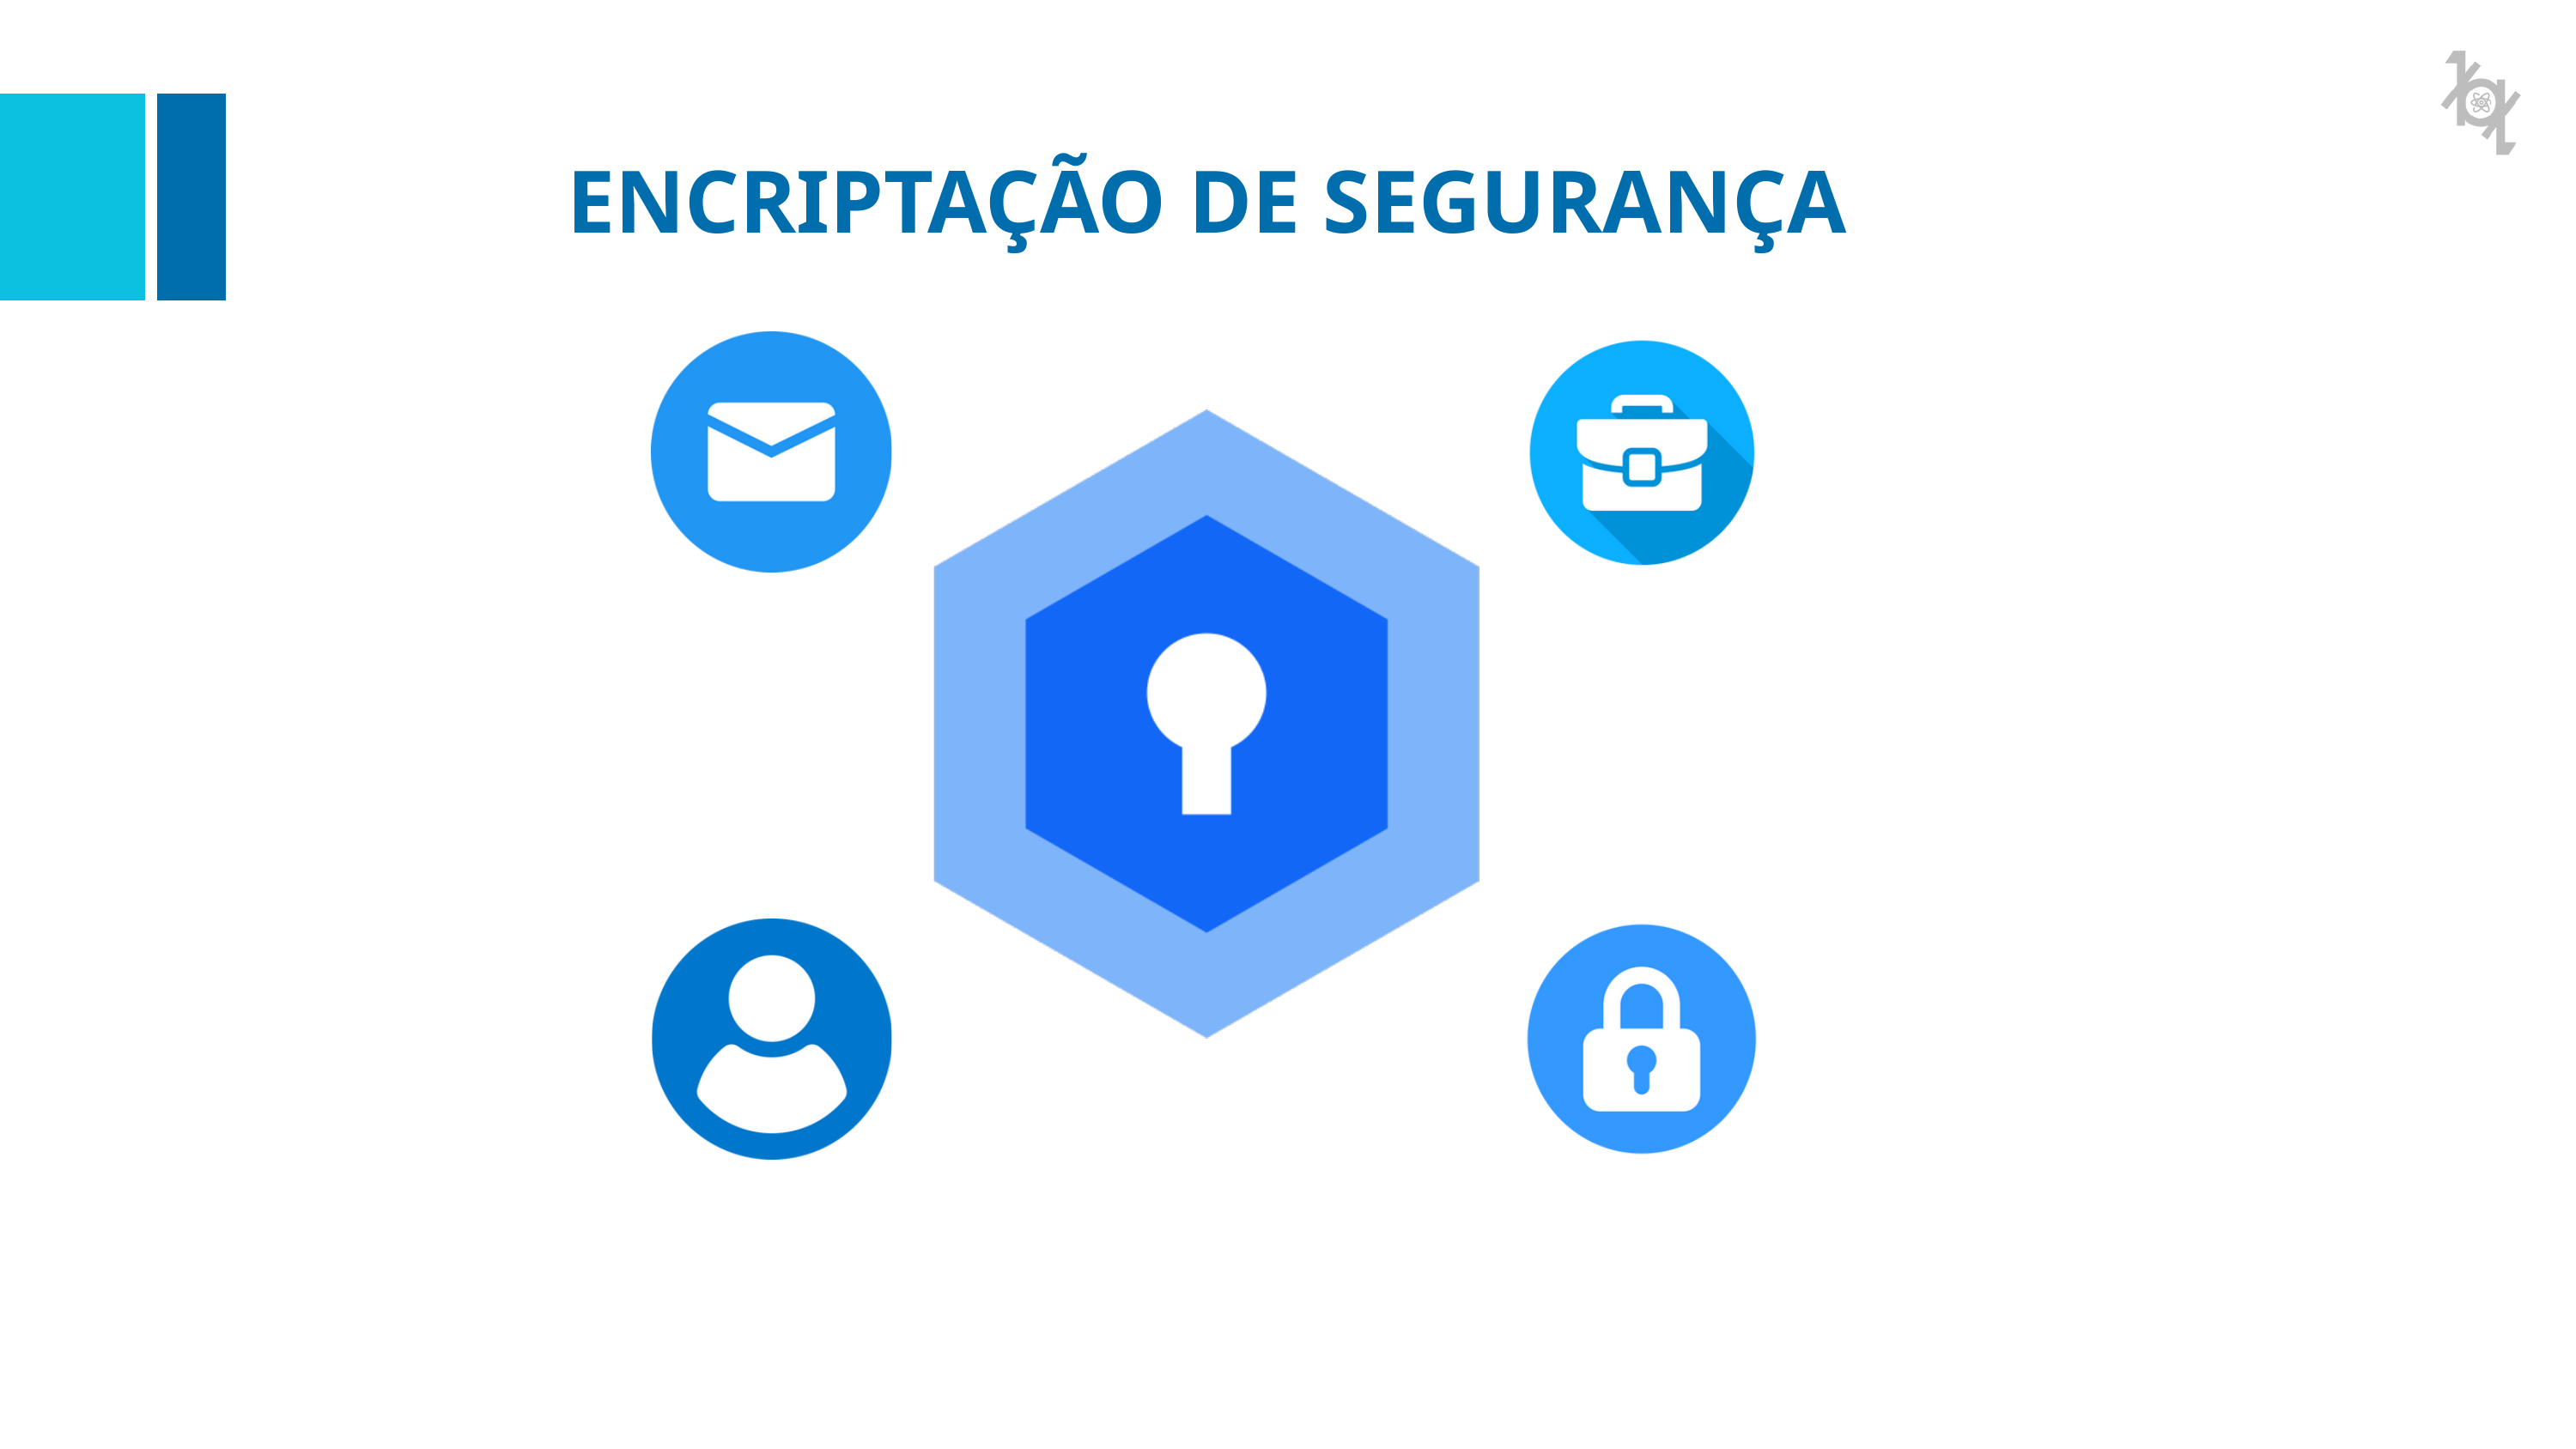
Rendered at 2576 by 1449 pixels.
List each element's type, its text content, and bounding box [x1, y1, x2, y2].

text_box [652, 919, 892, 1160]
text_box [651, 331, 892, 573]
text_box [0, 93, 145, 300]
text_box [1522, 333, 1762, 573]
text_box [156, 93, 227, 300]
text_box [891, 409, 1522, 1040]
text_box [1522, 919, 1762, 1160]
text_box ENCRIPTAÇÃO DE SEGURANÇA [340, 145, 2074, 251]
text_box [2416, 41, 2541, 166]
